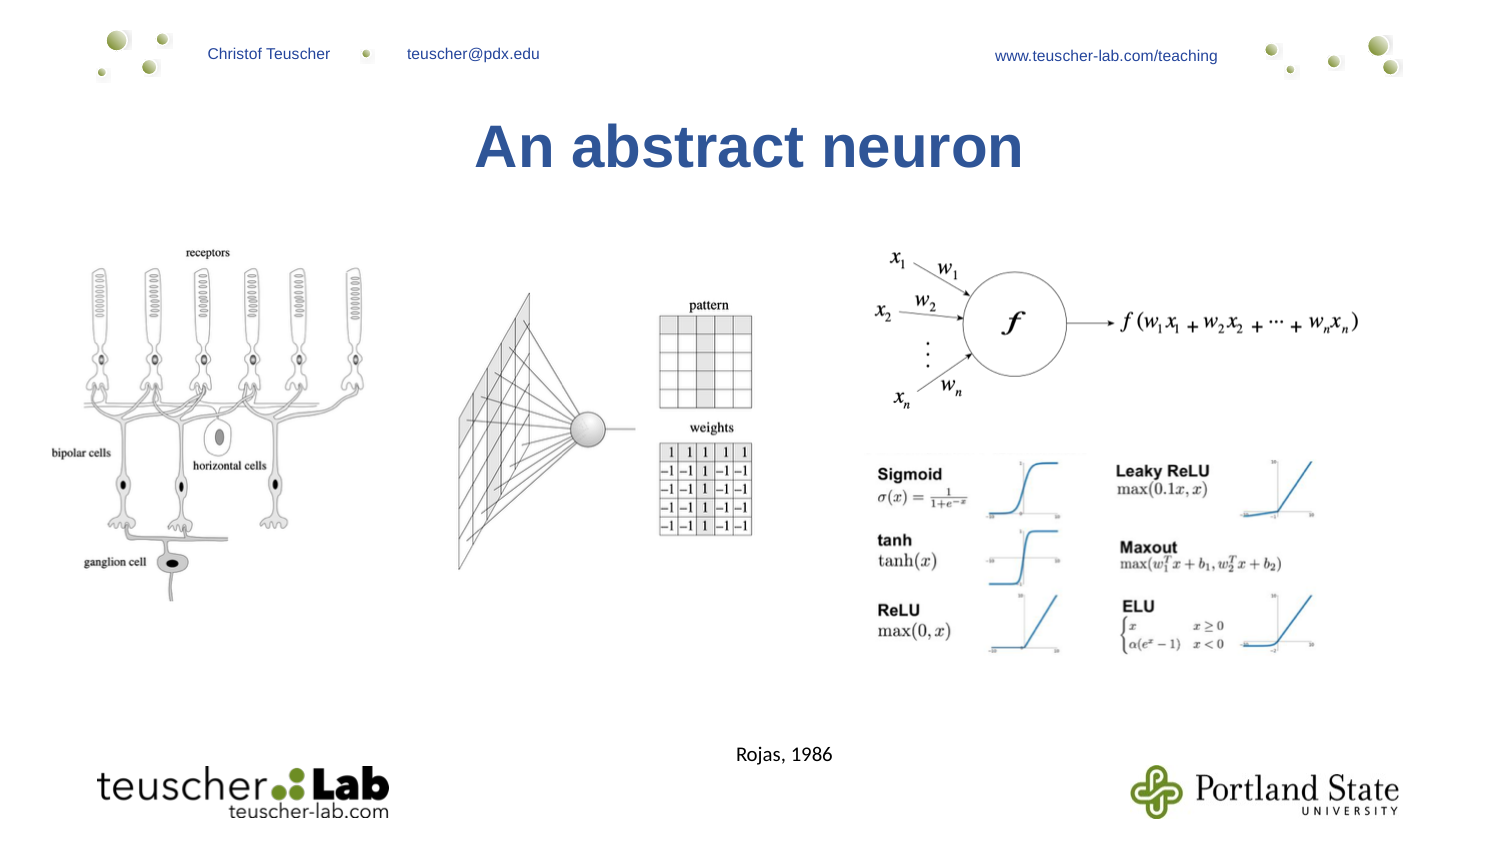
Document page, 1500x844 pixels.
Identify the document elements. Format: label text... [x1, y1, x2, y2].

picture [97, 766, 389, 818]
text_box Rojas, 1986 [721, 733, 848, 773]
picture [864, 453, 1337, 661]
picture [8, 236, 839, 608]
picture [849, 209, 1404, 431]
text_box An abstract neuron [0, 110, 1500, 187]
picture [1130, 765, 1399, 819]
